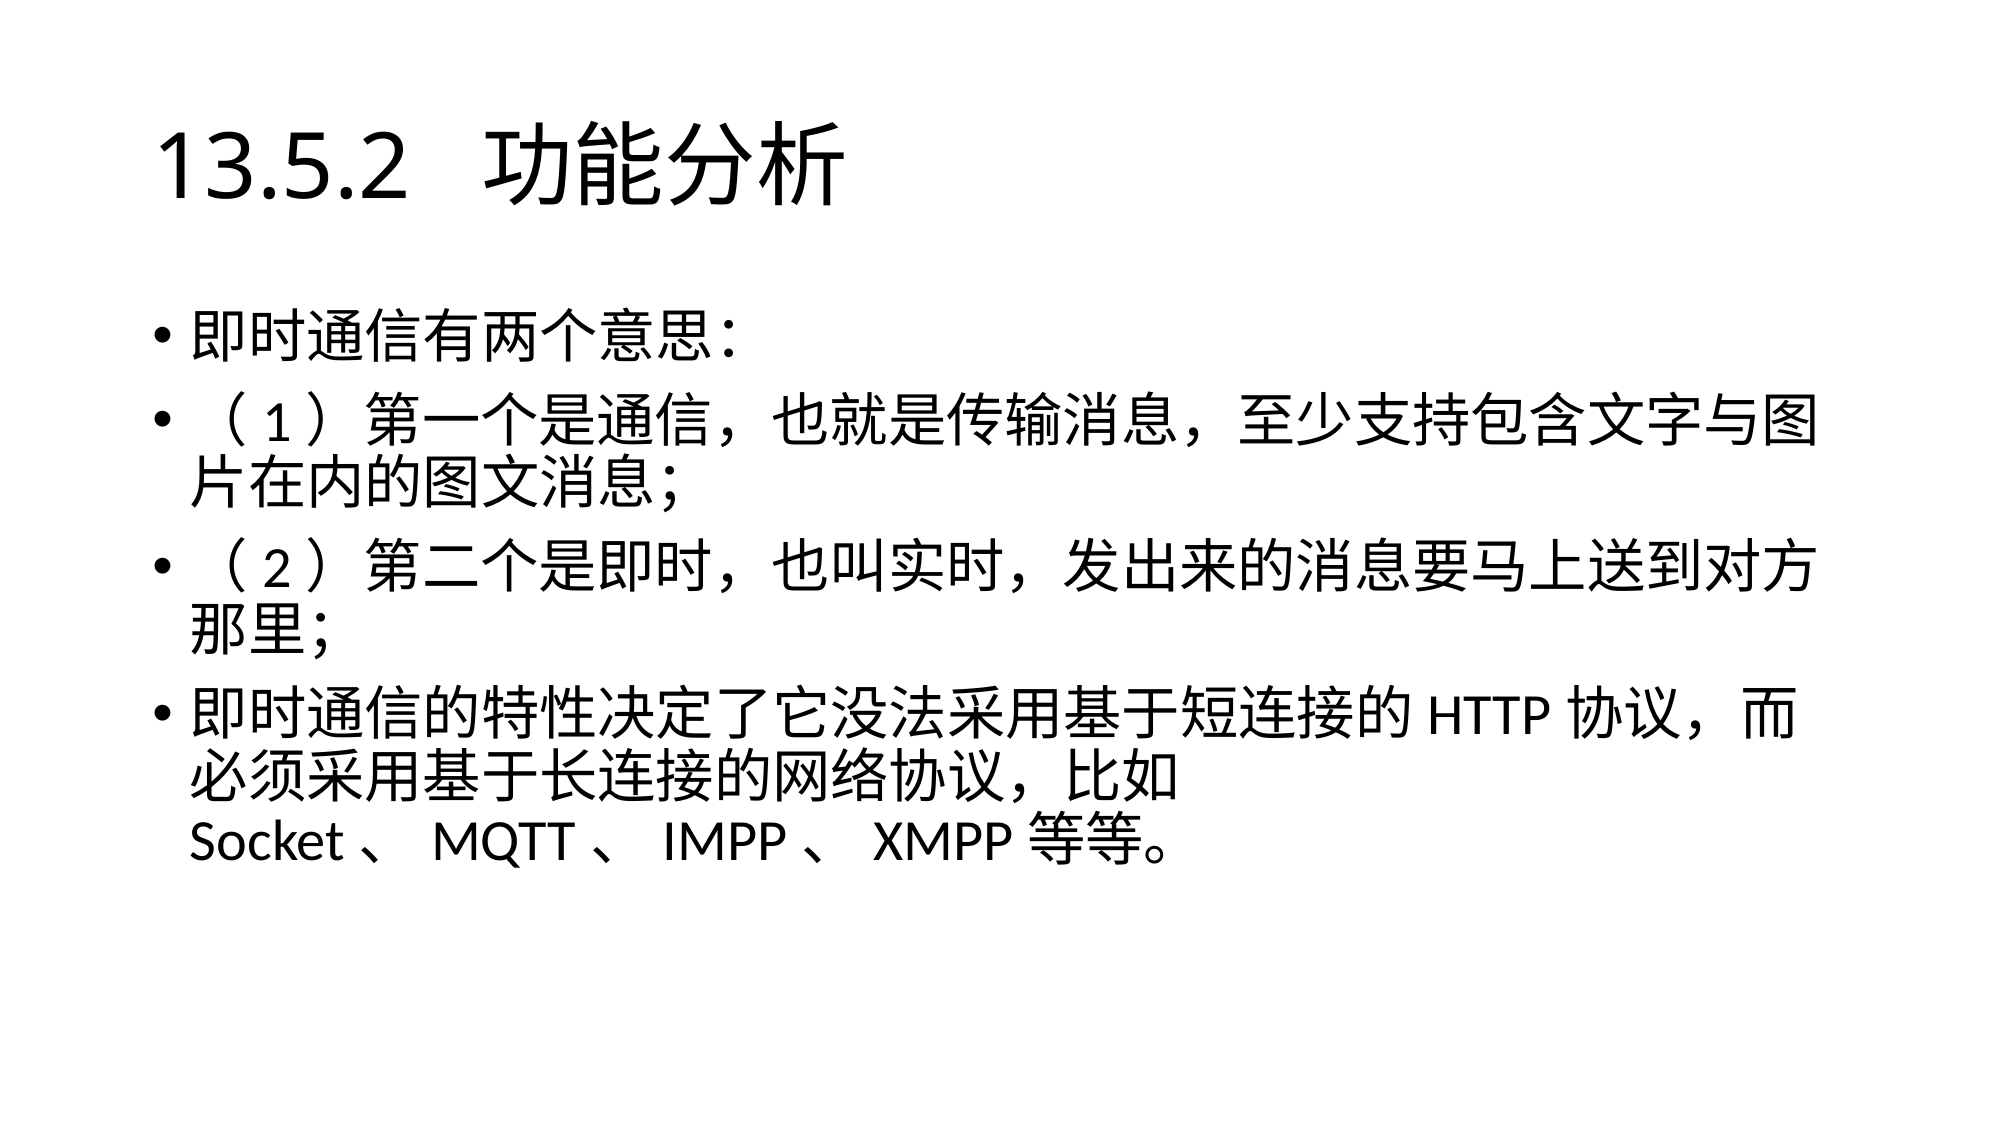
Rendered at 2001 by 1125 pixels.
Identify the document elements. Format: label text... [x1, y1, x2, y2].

title 13.5.2 功能分析 [137, 59, 1863, 278]
list 即时通信有两个意思： （1）第一个是通信，也就是传输消息，至少支持包含文字与图片在内的图文消息； （2）第二个是即时，也叫实时，发出来的消息要马上送到对方那里； 即时通信的特性决定了它没法采用基于短连接的HTTP协议，而必须采用基于长连接的网络协议，比如Socket、MQTT、IMPP、XMPP等等。 [137, 299, 1863, 1014]
